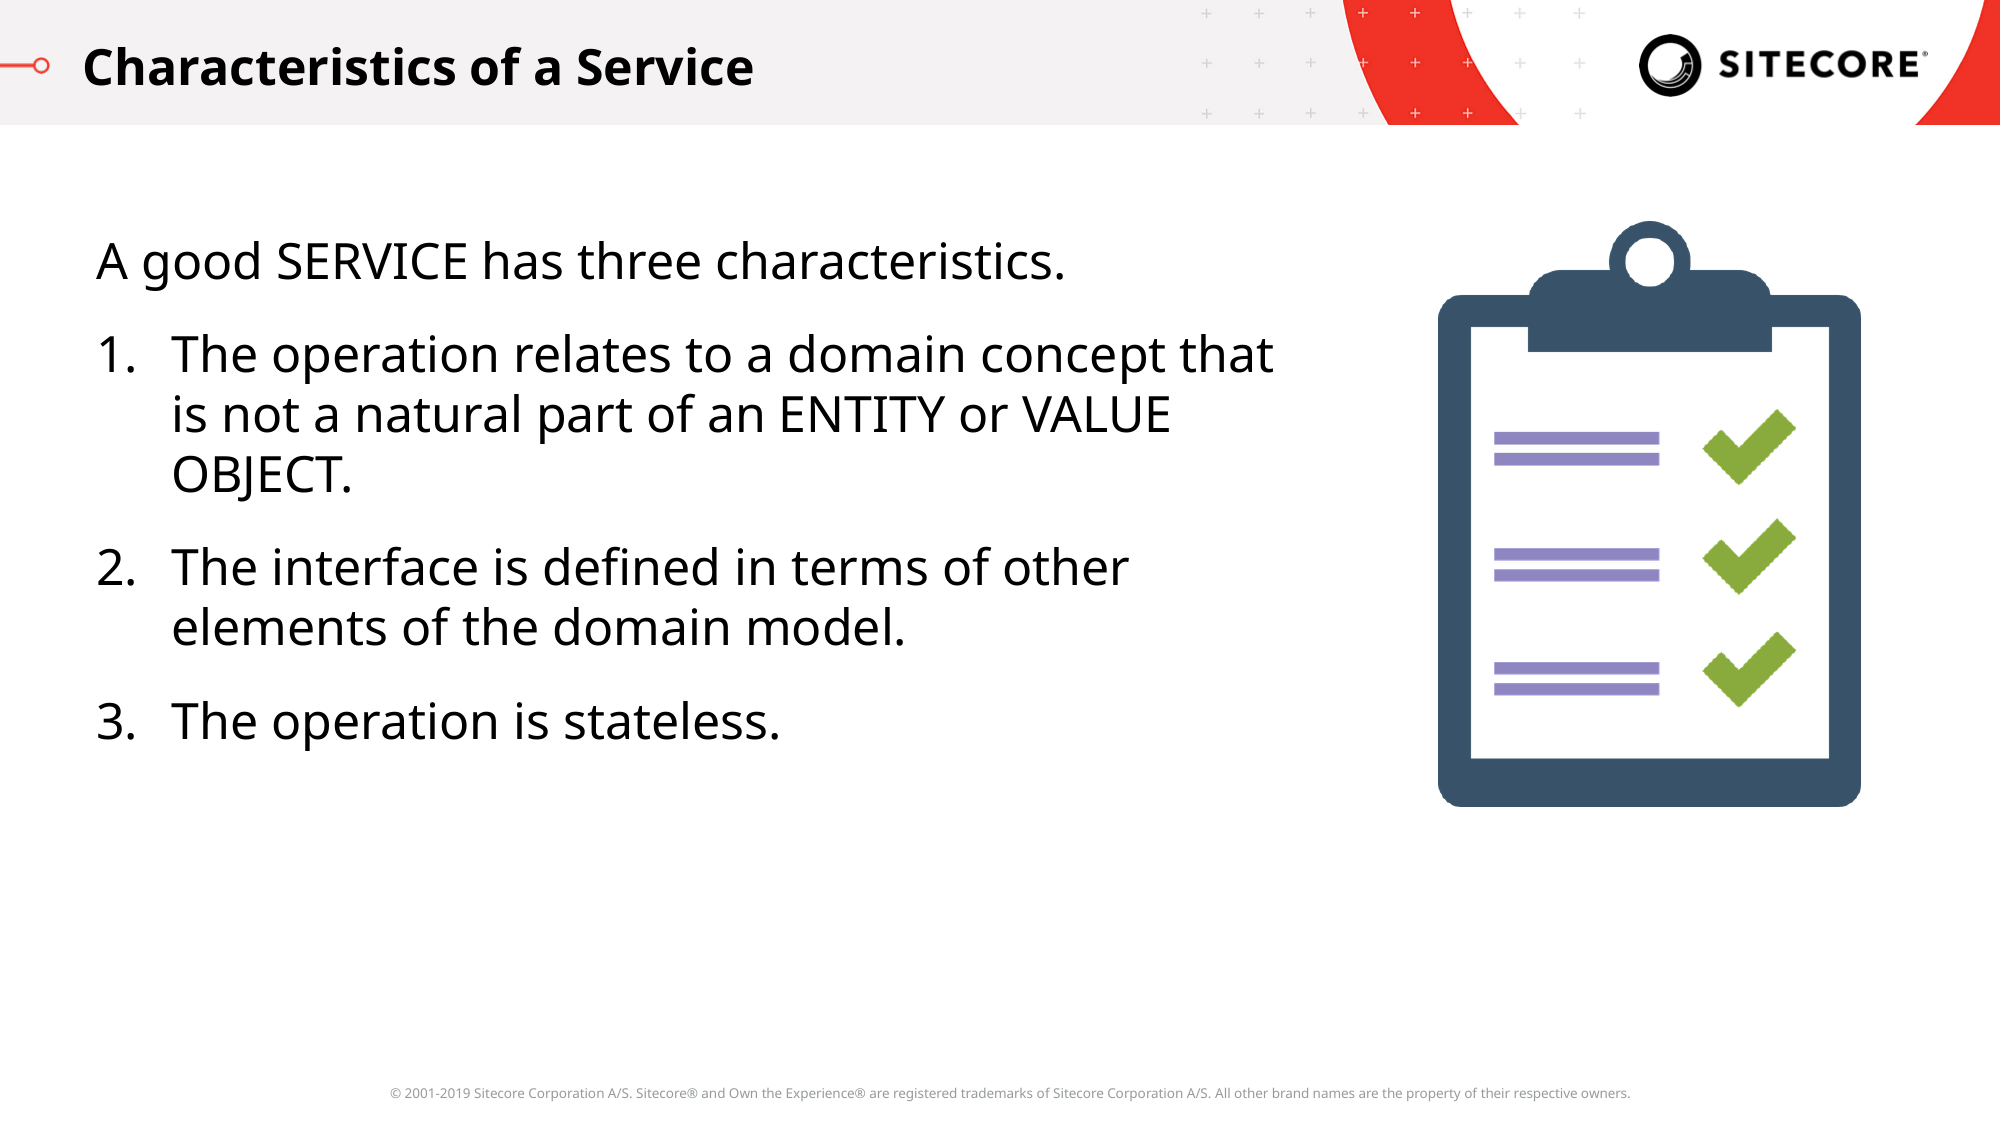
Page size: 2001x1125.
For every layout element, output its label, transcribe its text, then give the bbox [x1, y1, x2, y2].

list A good SERVICE has three characteristics. The operation relates to a domain concept that is not a natural part of an ENTITY or VALUE OBJECT. The interface is defined in terms of other elements of the domain model. The operation is stateless. [81, 221, 1306, 1004]
picture [0, 0, 2000, 125]
list Characteristics of a Service [68, 34, 1307, 101]
picture [1438, 221, 1861, 807]
